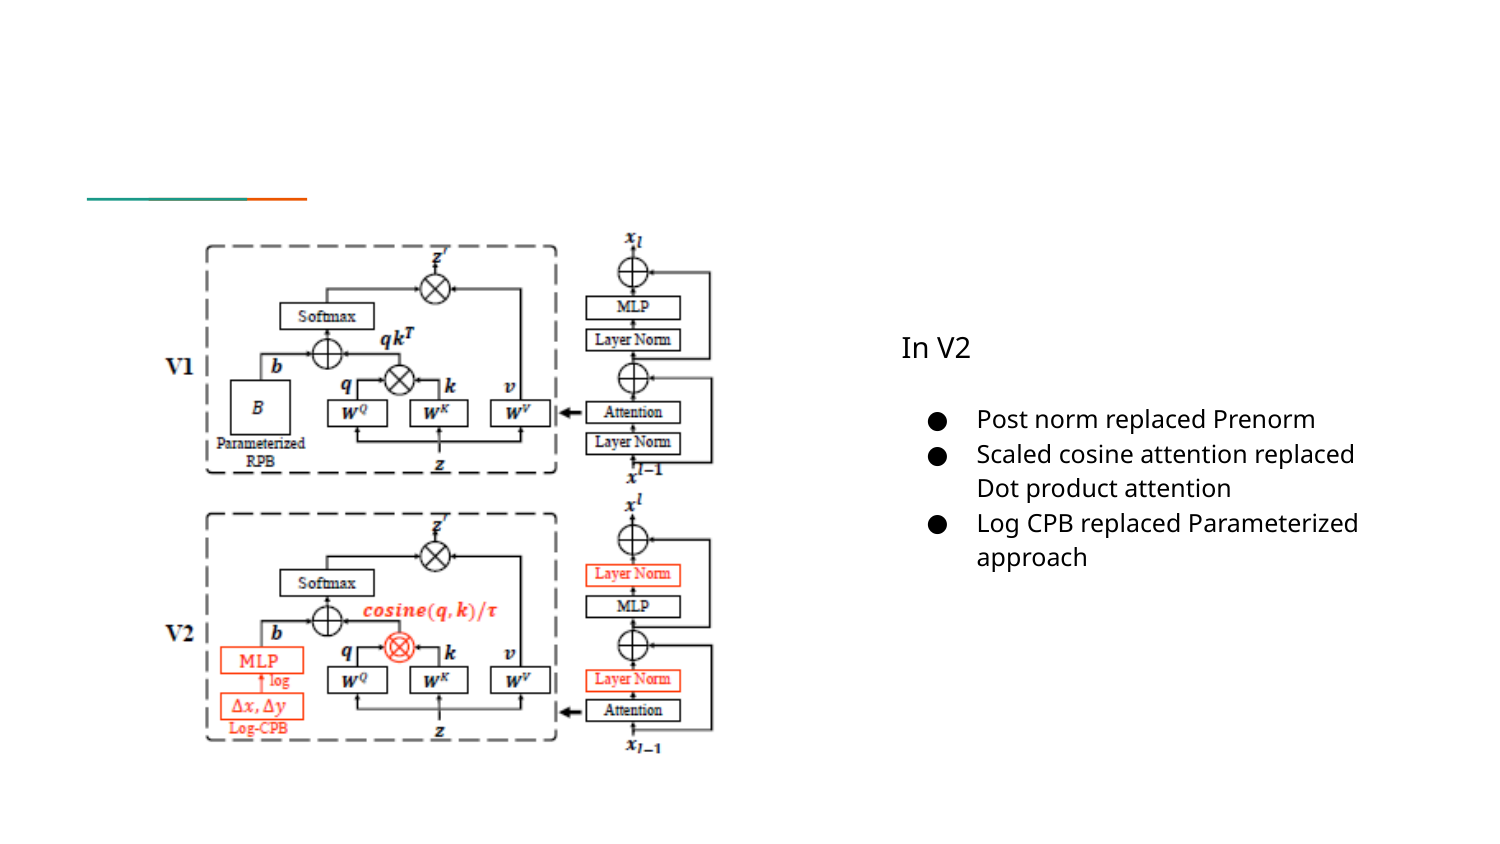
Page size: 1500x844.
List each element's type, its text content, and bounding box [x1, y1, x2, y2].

picture [158, 232, 730, 776]
text_box In V2 Post norm replaced Prenorm Scaled cosine attention replaced Dot product attention Log CPB replaced Parameterized approach [886, 314, 1379, 587]
